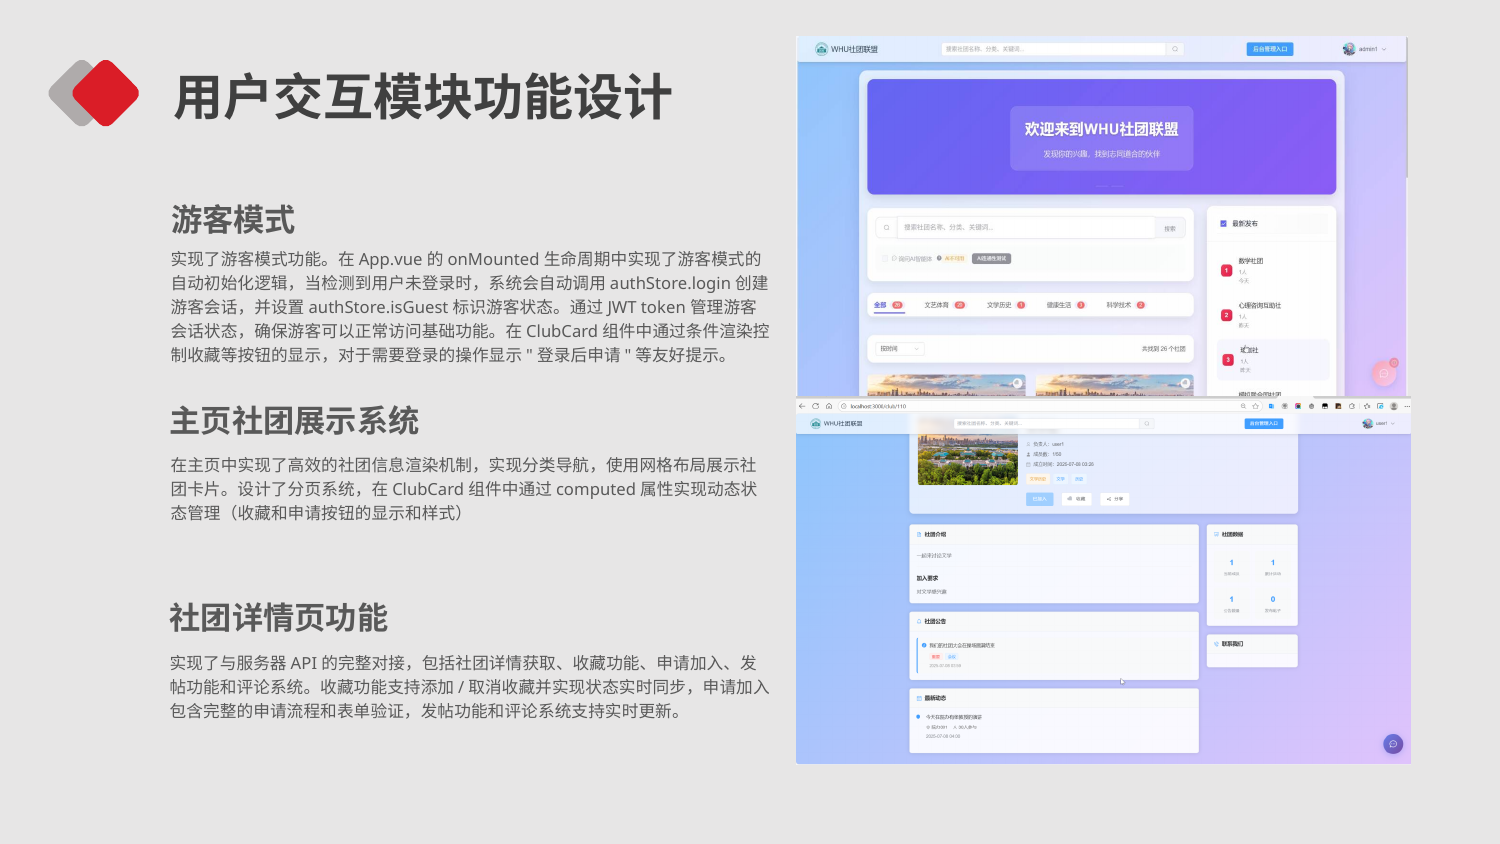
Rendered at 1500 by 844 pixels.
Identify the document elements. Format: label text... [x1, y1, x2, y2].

text_box 用户交互模块功能设计 [158, 58, 689, 133]
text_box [154, 386, 787, 578]
text_box [47, 59, 94, 128]
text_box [154, 583, 786, 728]
text_box [71, 59, 140, 128]
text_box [155, 185, 787, 372]
picture [796, 36, 1411, 765]
